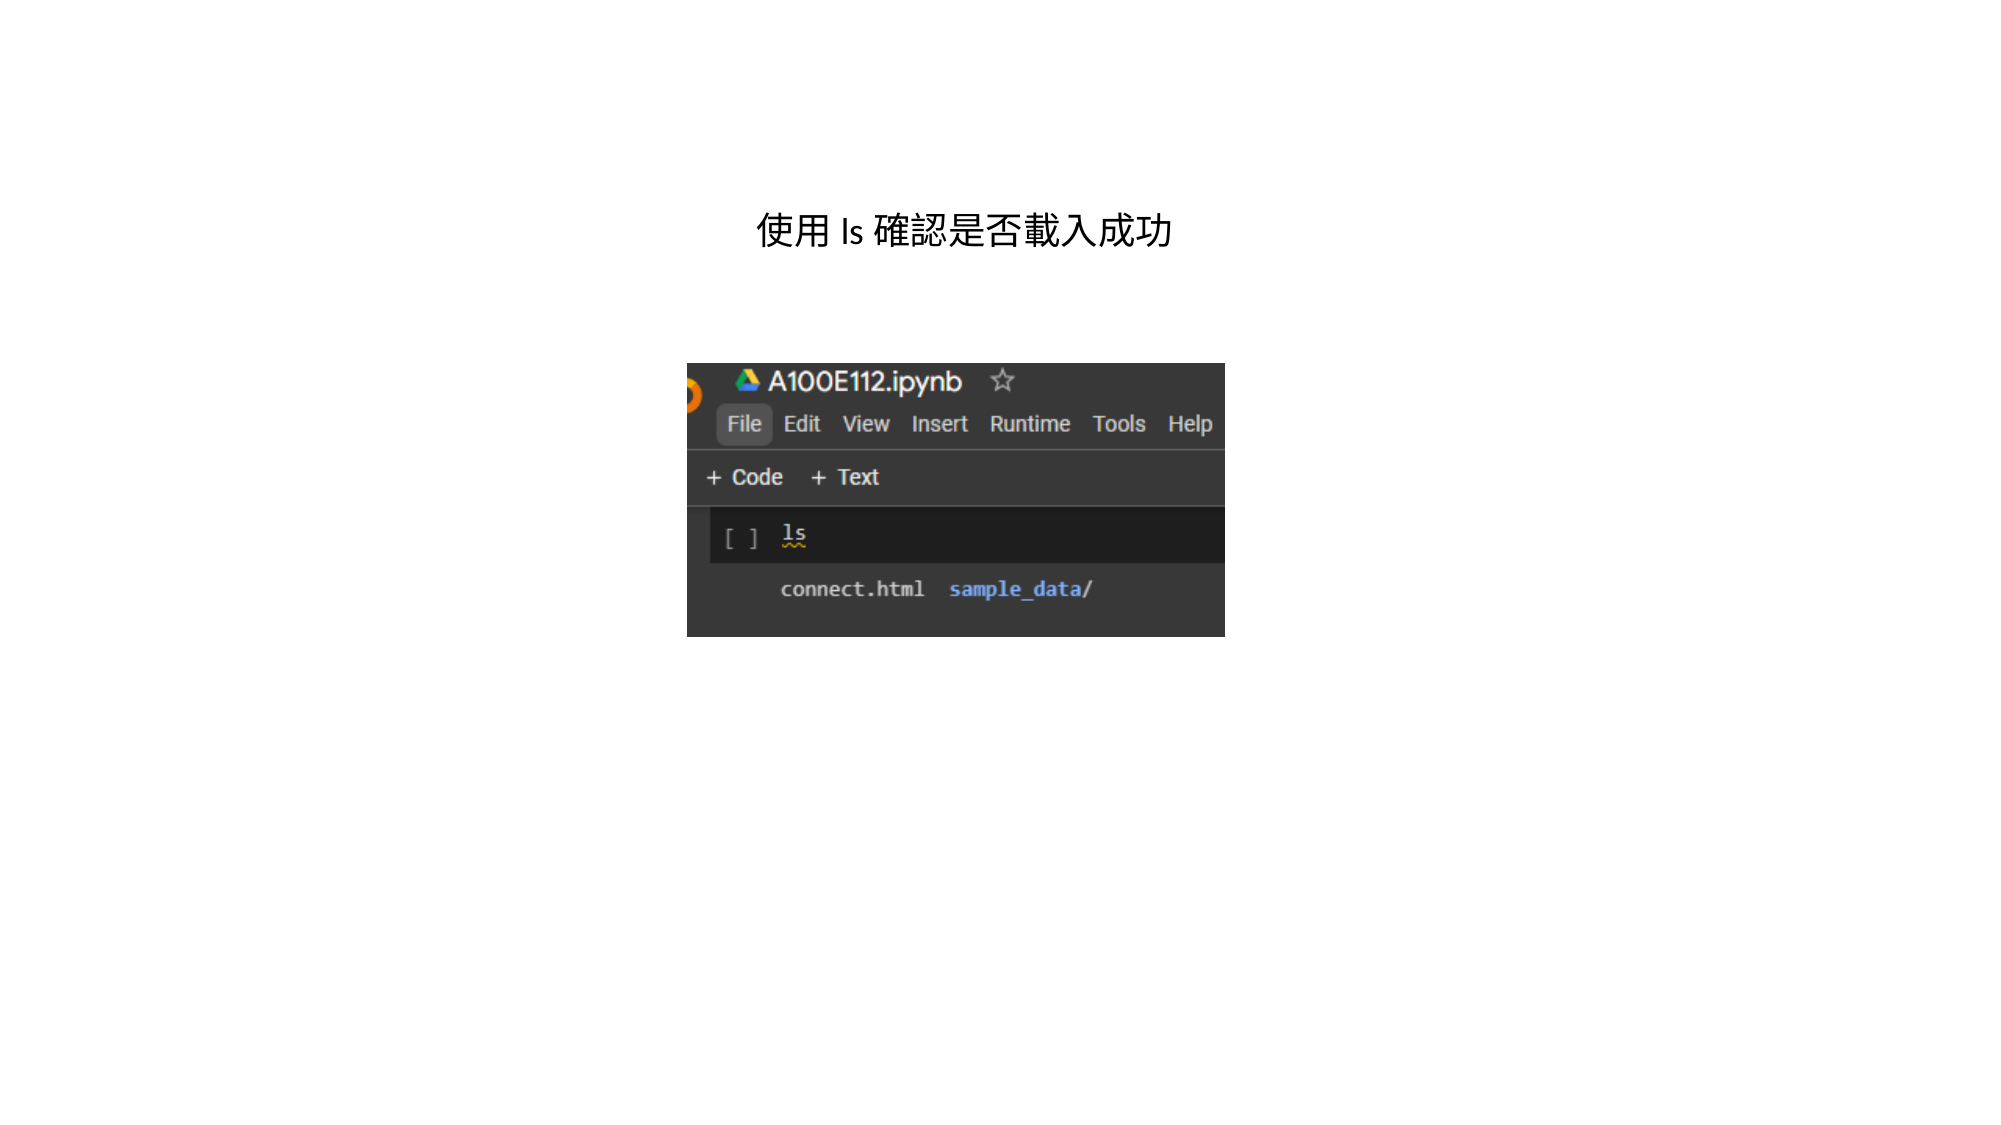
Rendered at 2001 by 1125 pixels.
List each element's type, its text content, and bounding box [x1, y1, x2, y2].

picture [687, 363, 1225, 637]
text_box 使用ls確認是否載入成功 [742, 199, 1466, 260]
